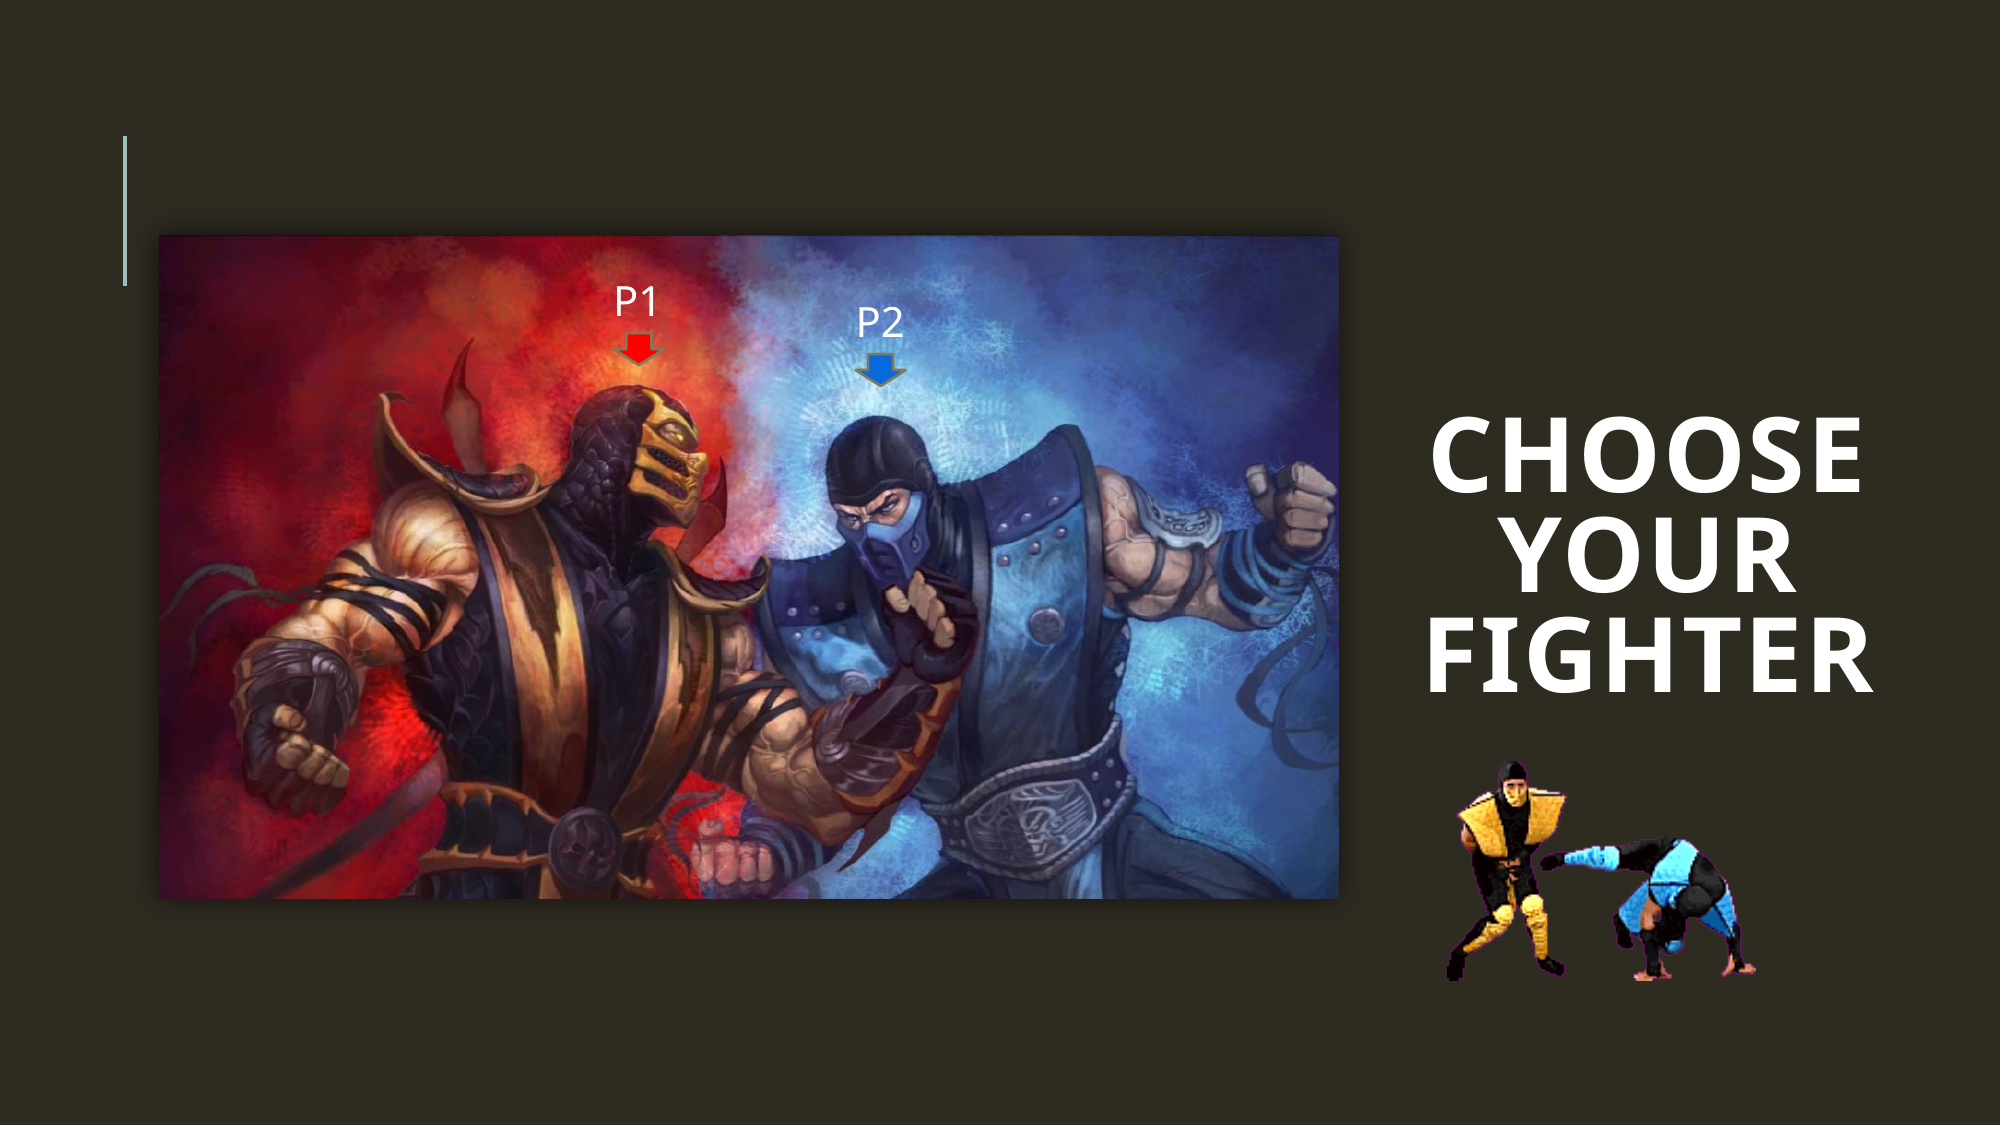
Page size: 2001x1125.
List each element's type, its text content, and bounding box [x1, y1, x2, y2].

title Choose your fighter [1329, 105, 1967, 1020]
picture [159, 235, 1339, 899]
picture [1447, 761, 1756, 981]
